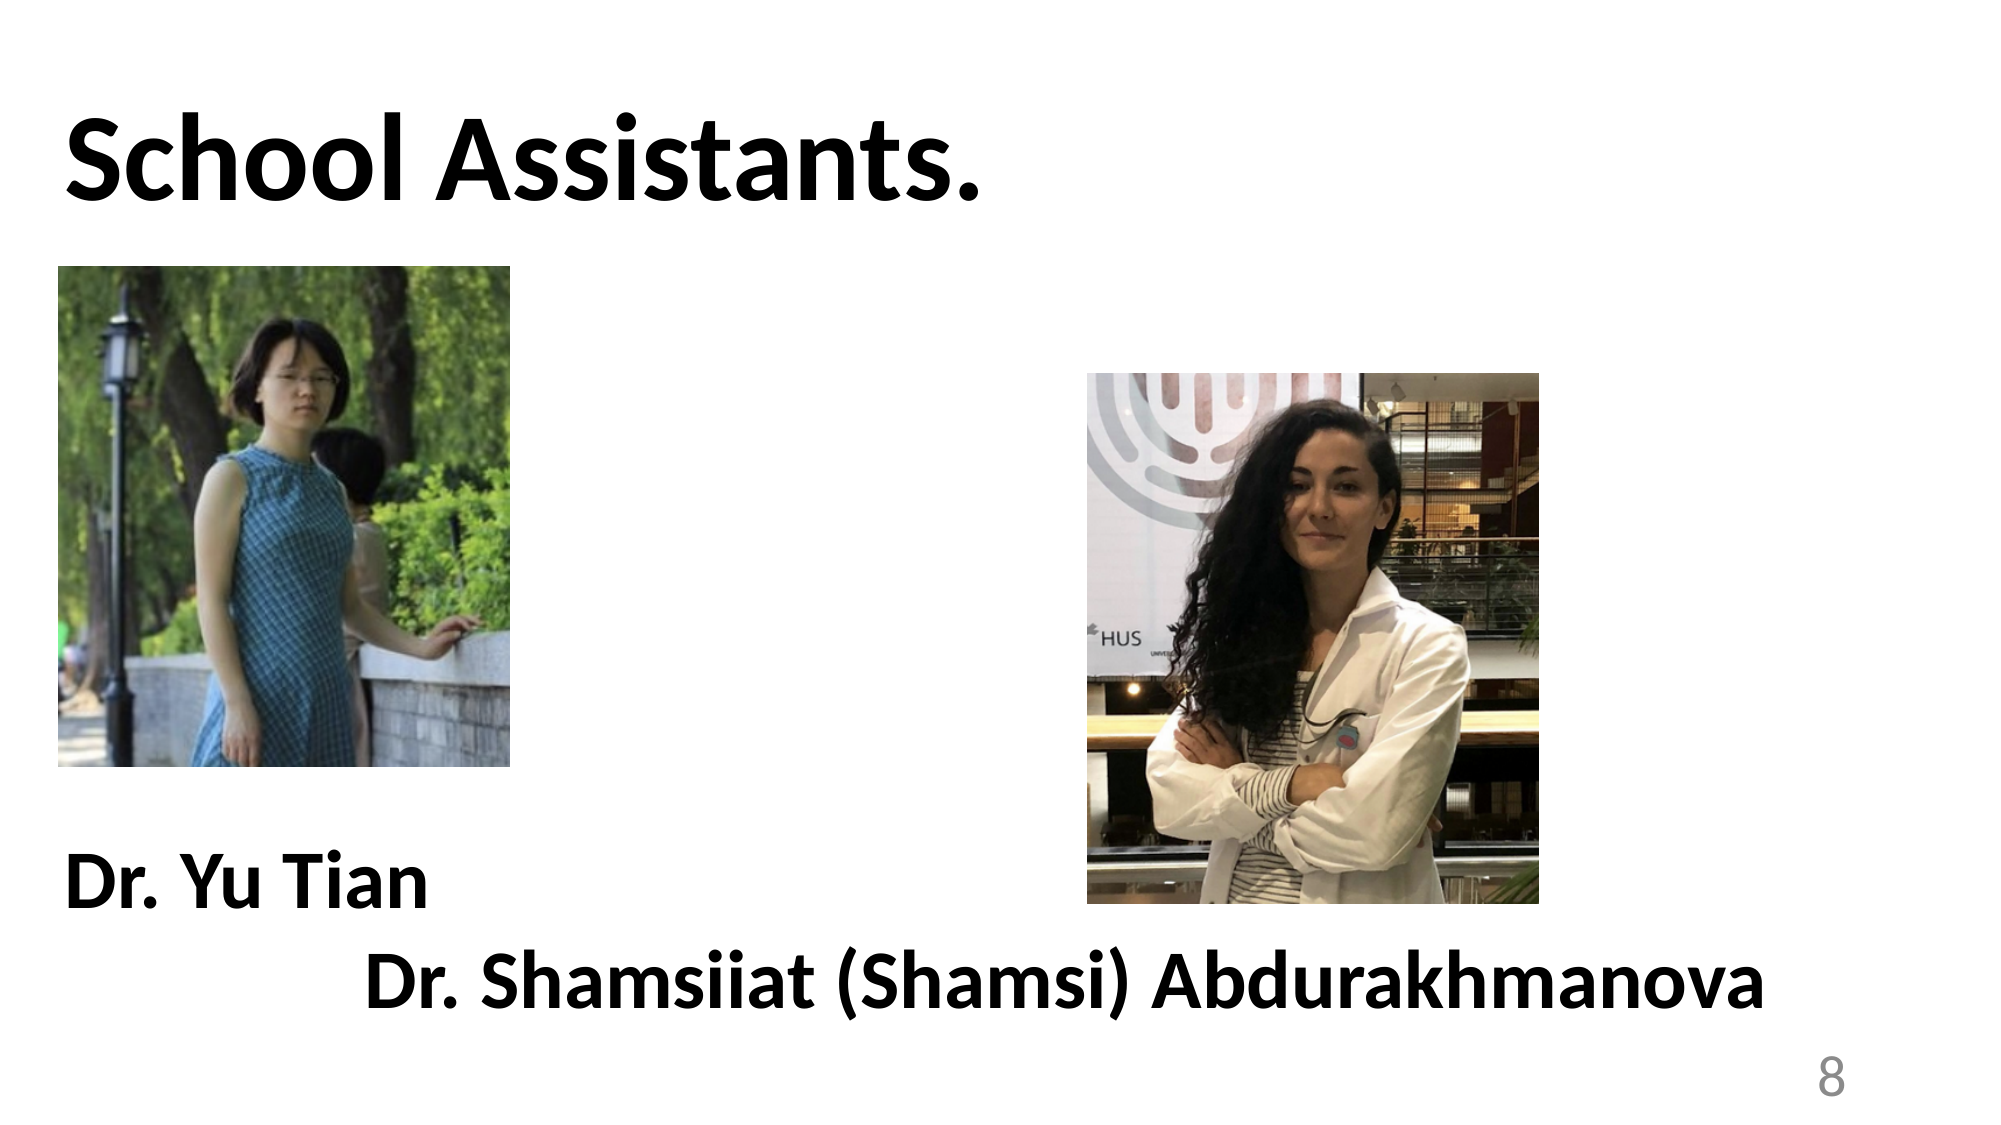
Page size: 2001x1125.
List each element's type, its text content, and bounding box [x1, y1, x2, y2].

picture [58, 266, 510, 767]
picture [1087, 373, 1539, 904]
slide_number 8 [1412, 1042, 1863, 1103]
text_box School Assistants. Dr. Yu Tian Dr. Shamsiiat (Shamsi) Abdurakhmanova [49, 67, 1783, 1093]
